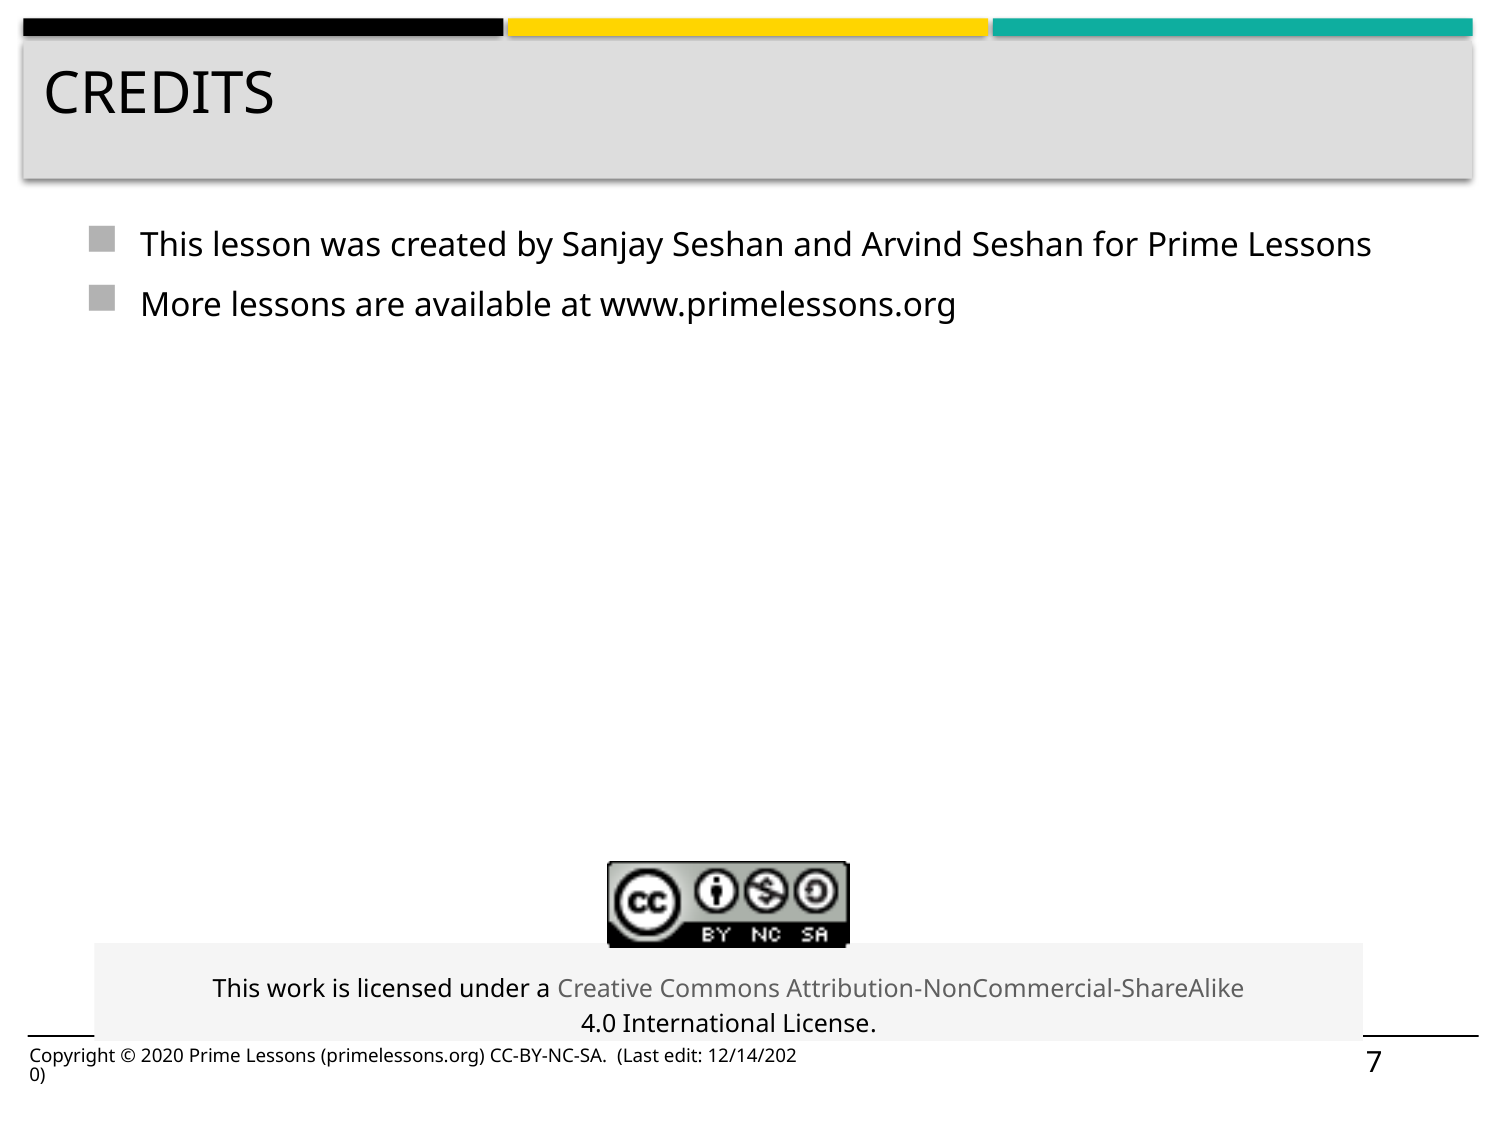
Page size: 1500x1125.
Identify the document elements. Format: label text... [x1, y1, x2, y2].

picture [606, 861, 851, 948]
list This lesson was created by Sanjay Seshan and Arvind Seshan for Prime Lessons More lessons are available at www.primelessons.org [75, 216, 1428, 405]
footer Copyright © 2020 Prime Lessons (primelessons.org) CC-BY-NC-SA. (Last edit: 12/14/2020) [14, 1036, 814, 1097]
slide_number 7 [1351, 1036, 1478, 1097]
text_box This work is licensed under a Creative Commons Attribution-NonCommercial-ShareAlike 4.0 International License. [94, 943, 1363, 1041]
title CREDITS [28, 48, 1464, 172]
